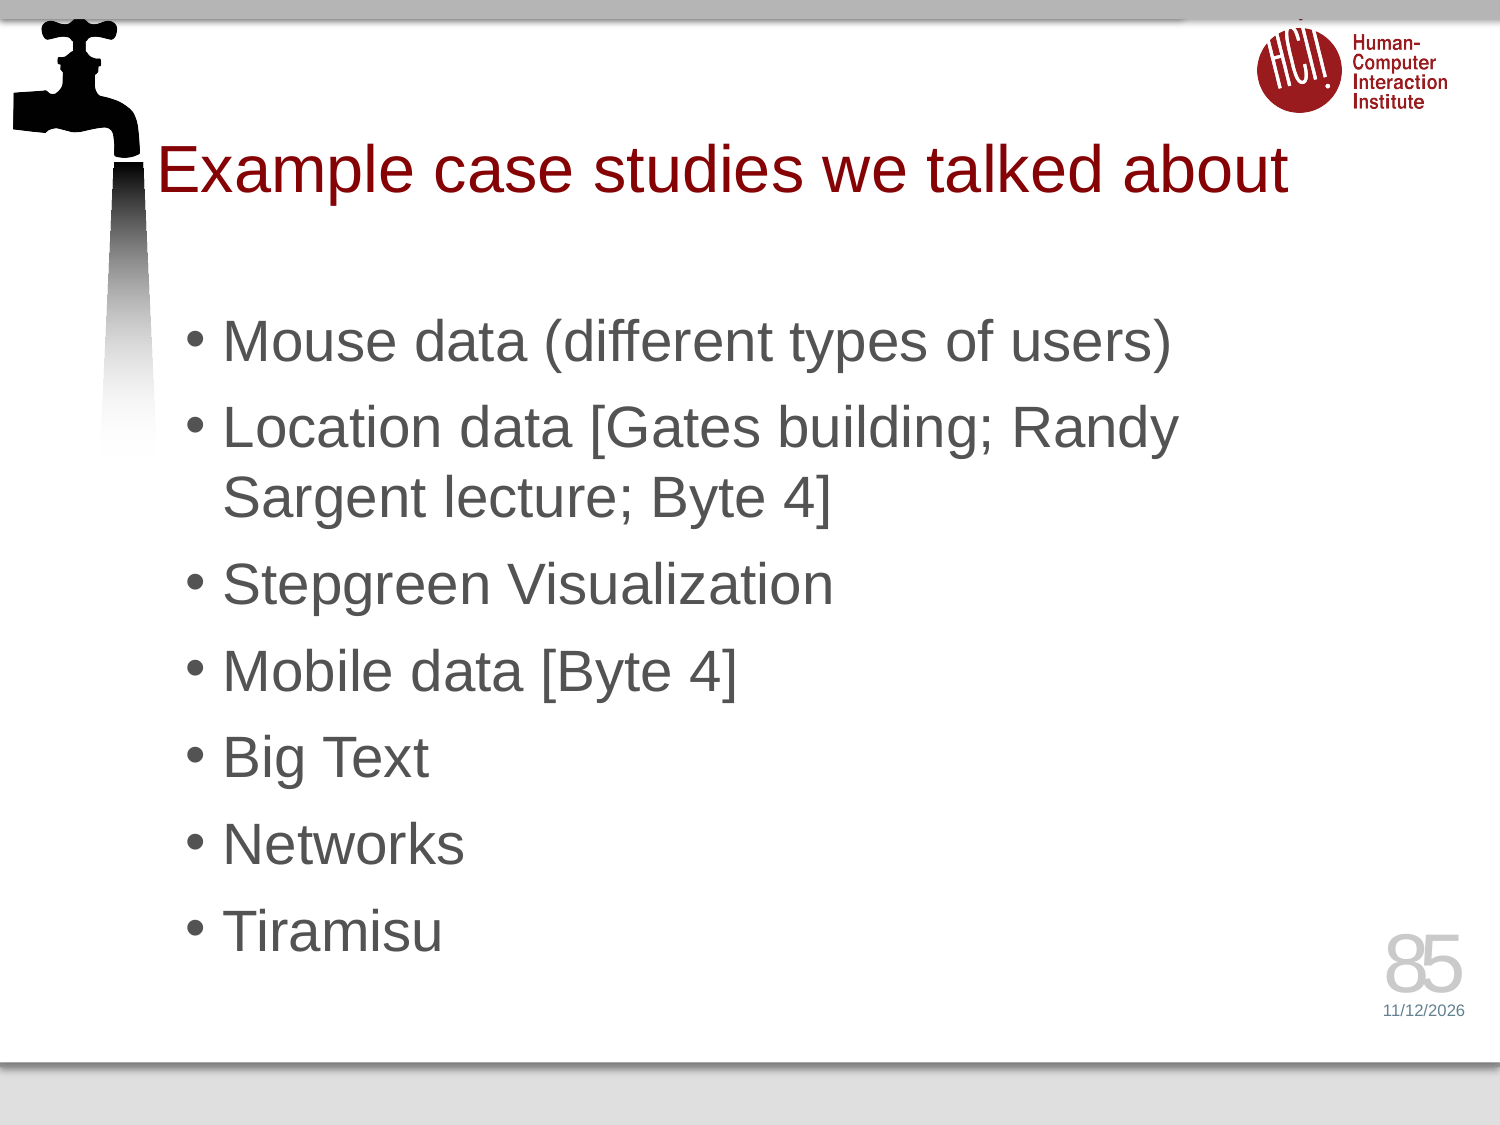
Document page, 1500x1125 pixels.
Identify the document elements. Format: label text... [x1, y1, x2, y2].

title Example case studies we talked about [156, 50, 1316, 214]
slide_number 85 [1369, 924, 1479, 1009]
picture [1257, 20, 1447, 113]
list Mouse data (different types of users) Location data [Gates building; Randy Sargent lecture; Byte 4] Stepgreen Visualization Mobile data [Byte 4] Big Text Networks Tiramisu [185, 303, 1342, 1022]
picture [13, 20, 140, 158]
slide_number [1369, 1009, 1479, 1020]
